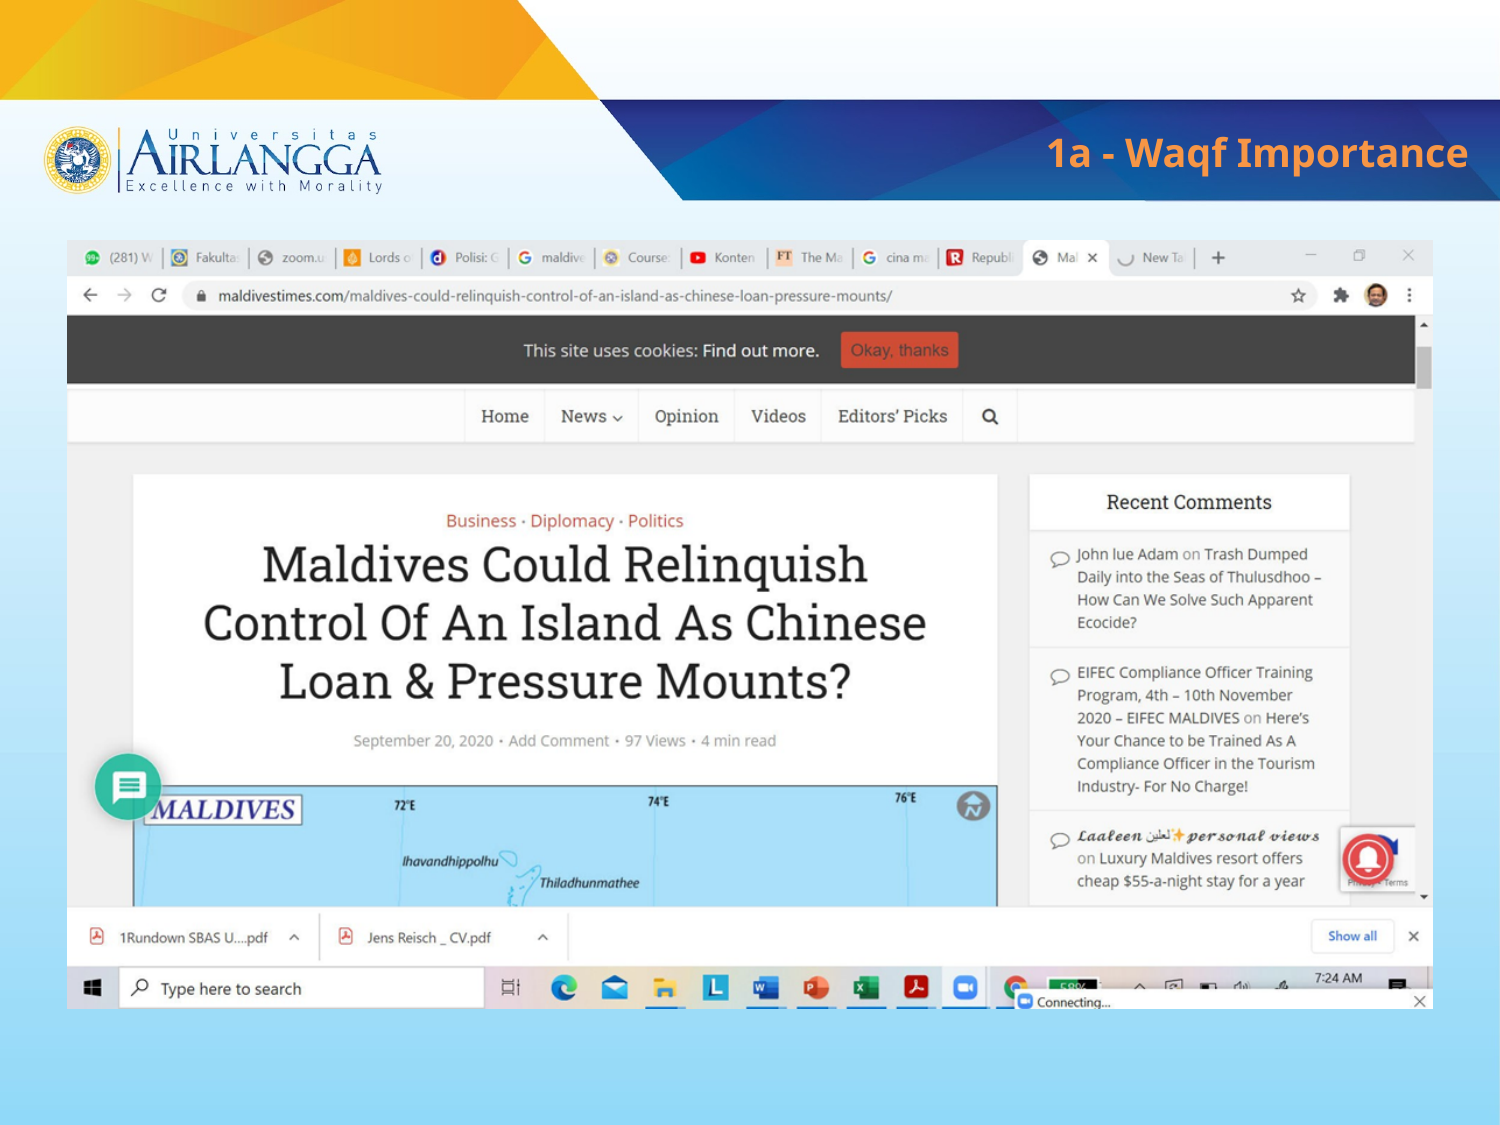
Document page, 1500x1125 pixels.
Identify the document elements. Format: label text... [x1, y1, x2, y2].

text_box 1a - Waqf Importance [459, 112, 1485, 191]
picture [0, 0, 1500, 1125]
